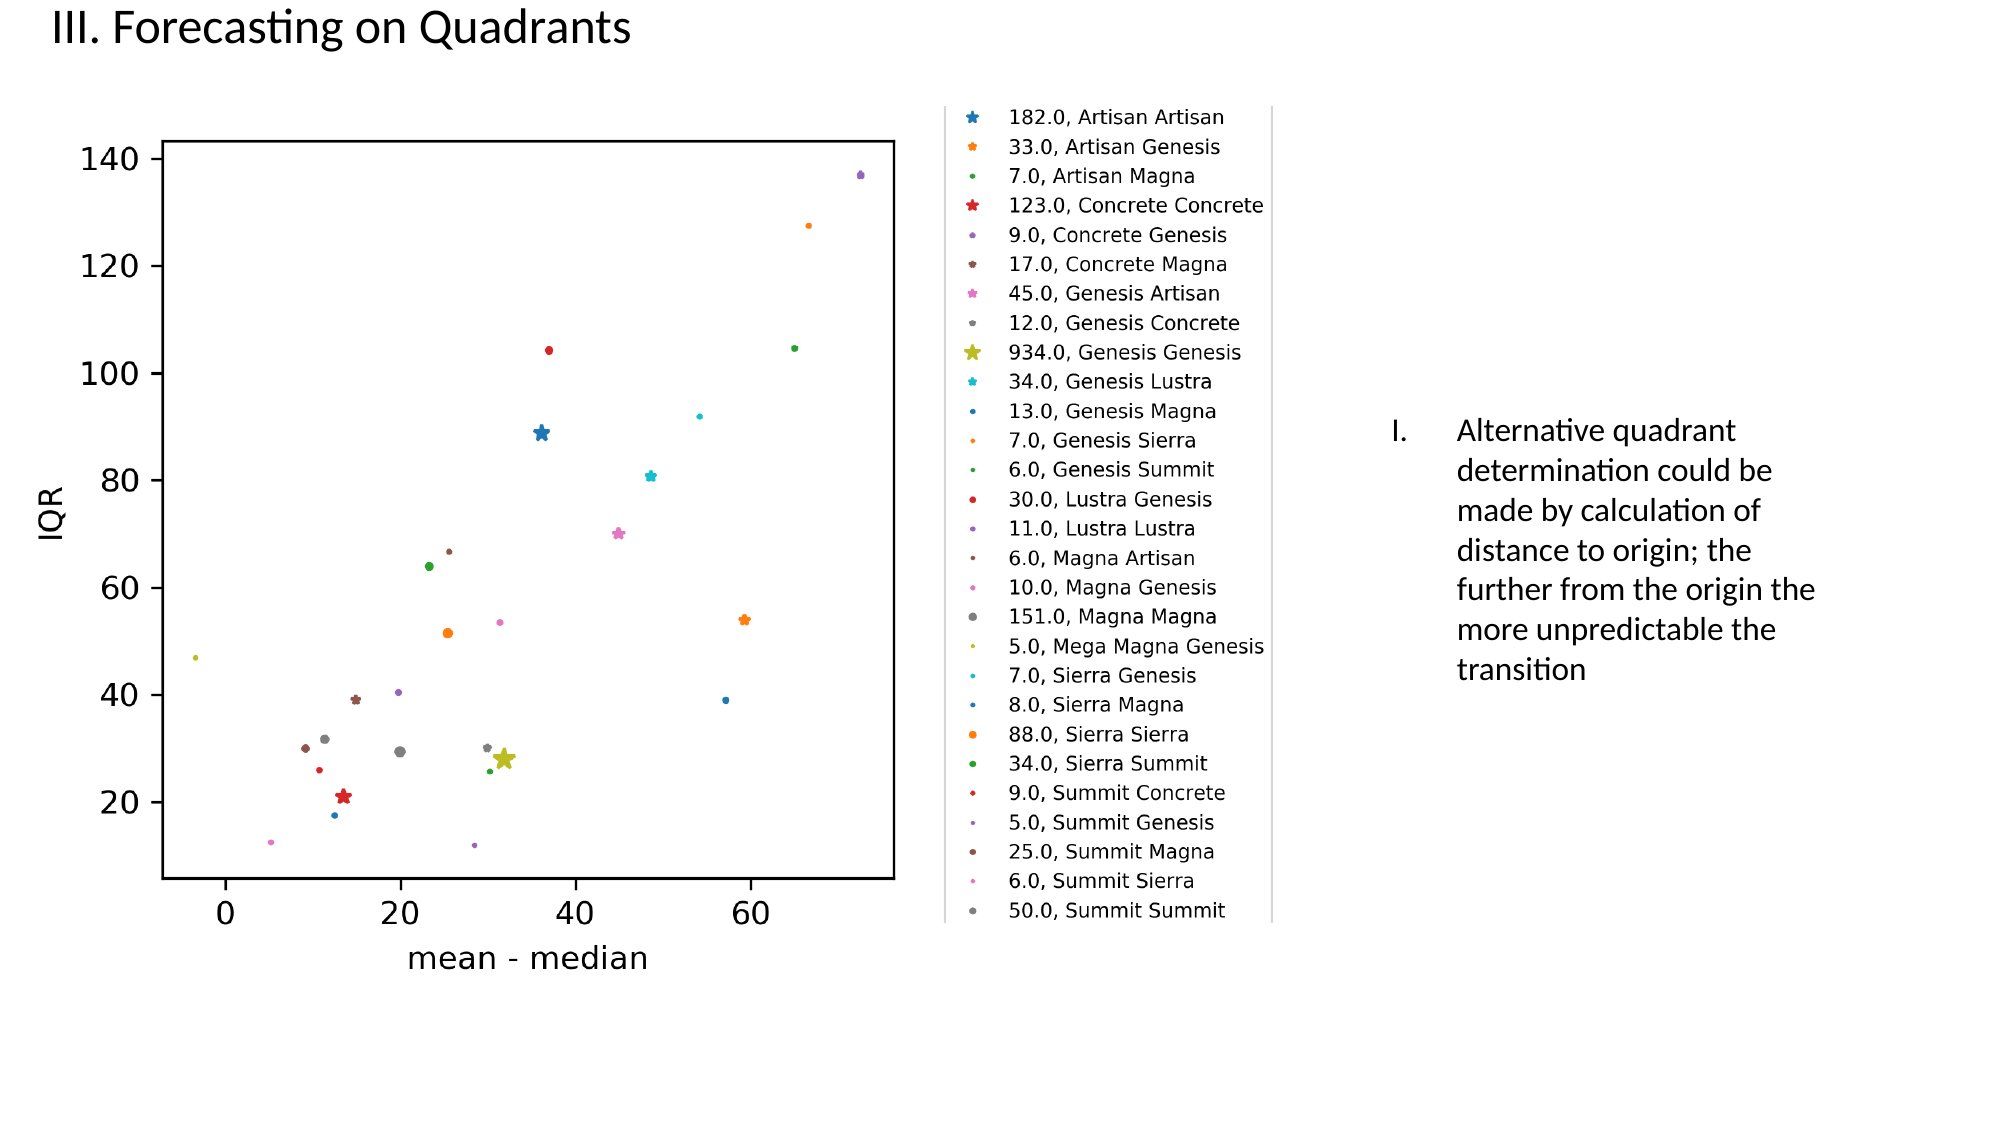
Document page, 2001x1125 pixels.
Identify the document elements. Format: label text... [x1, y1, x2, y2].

picture [942, 106, 1298, 923]
text_box III. Forecasting on Quadrants [36, 0, 647, 62]
text_box Alternative quadrant determination could be made by calculation of distance to origin; the further from the origin the more unpredictable the transition [1376, 400, 1852, 695]
picture [18, 106, 903, 993]
